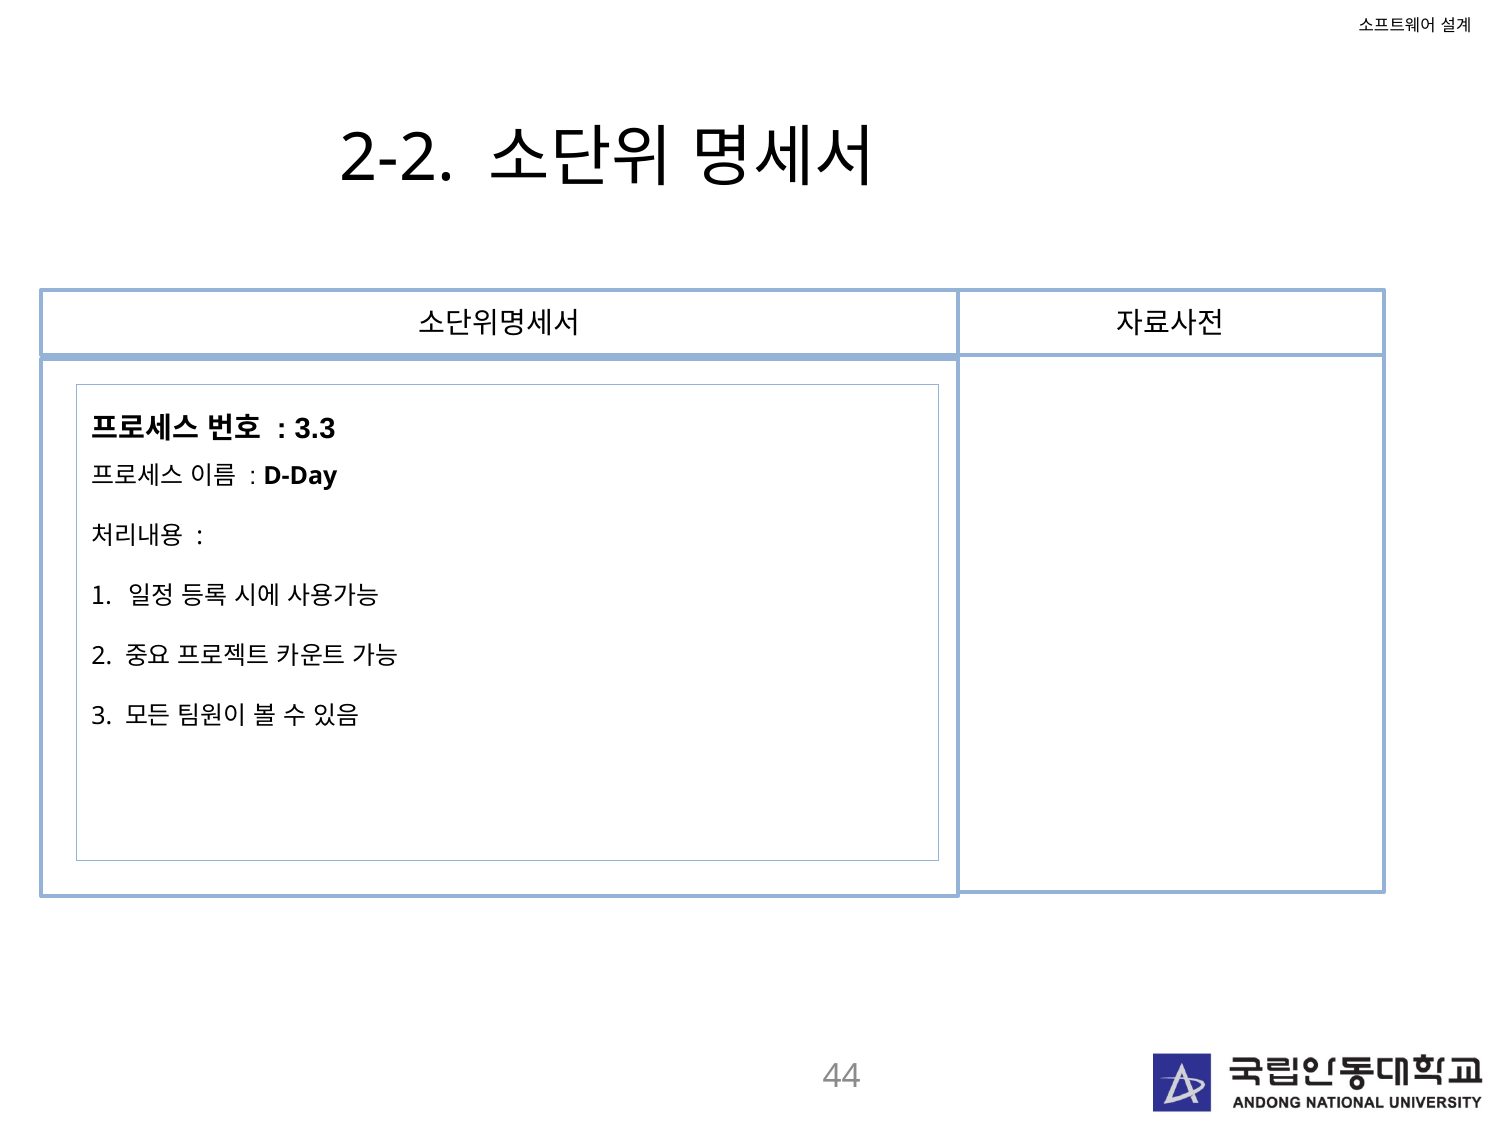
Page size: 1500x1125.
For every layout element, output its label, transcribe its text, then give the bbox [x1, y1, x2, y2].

text_box 소프트웨어 설계 [1343, 7, 1487, 43]
text_box [956, 357, 1386, 894]
slide_number 44 [525, 1046, 876, 1107]
picture [1153, 1046, 1495, 1118]
text_box 소단위명세서 [39, 288, 956, 357]
text_box 2-2. 소단위 명세서 [324, 106, 961, 201]
text_box 자료사전 [956, 288, 1386, 357]
text_box 프로세스 번호 : 3.3 프로세스 이름 : D-Day 처리내용 : 일정 등록 시에 사용가능 2. 중요 프로젝트 카운트 가능 3. 모든 팀원이 볼 수 있음 [76, 384, 939, 861]
text_box [39, 357, 960, 898]
